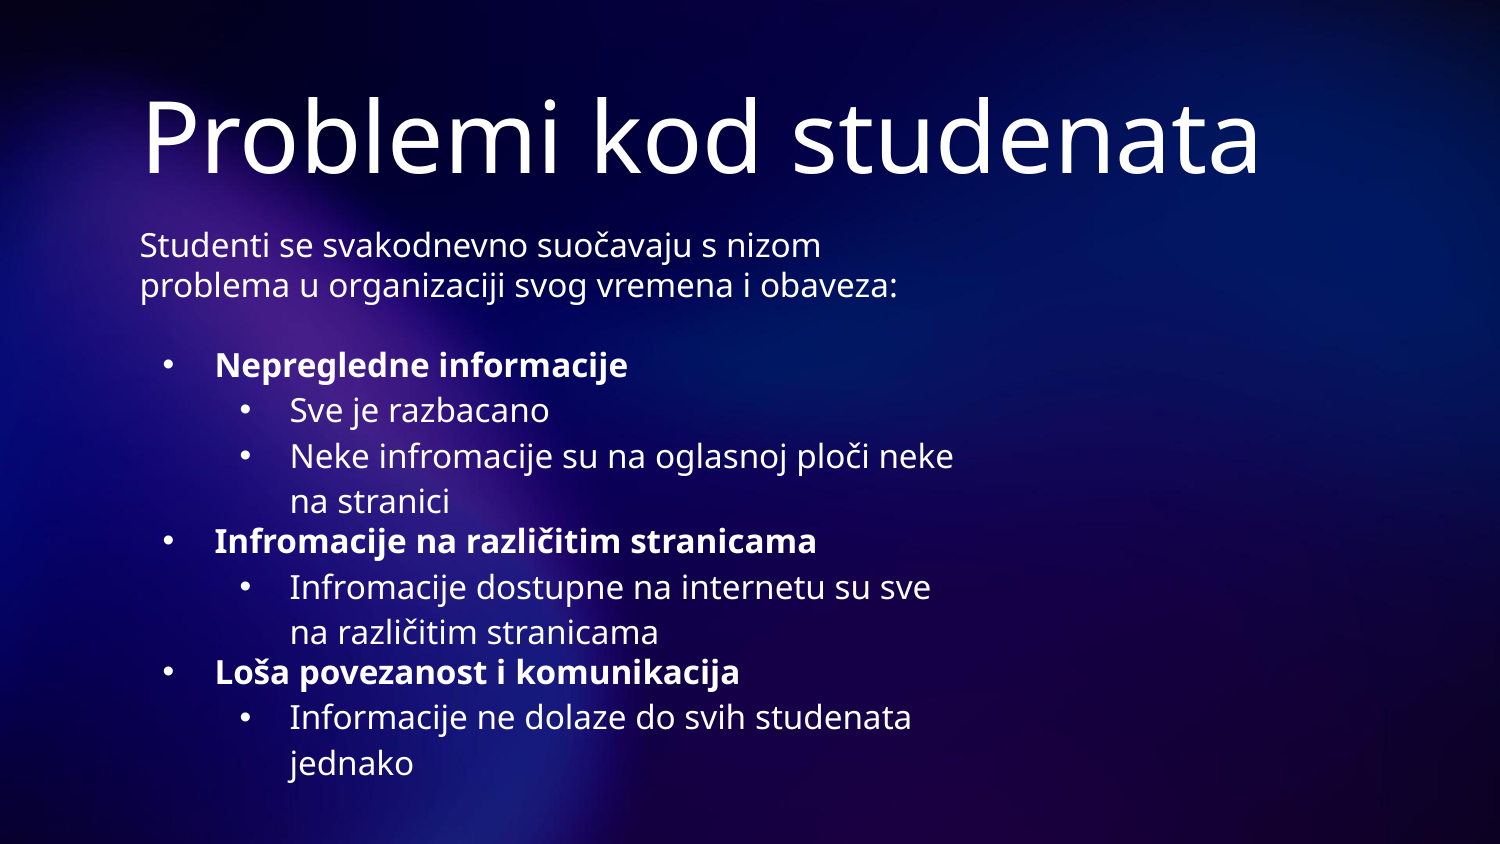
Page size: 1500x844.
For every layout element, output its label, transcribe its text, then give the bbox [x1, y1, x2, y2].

picture [0, 0, 1500, 844]
title Problemi kod studenata [125, 58, 1375, 173]
list Studenti se svakodnevno suočavaju s nizom problema u organizaciji svog vremena i obaveza: Nepregledne informacije Sve je razbacano Neke infromacije su na oglasnoj ploči neke na stranici Infromacije na različitim stranicama Infromacije dostupne na internetu su sve na različitim stranicama Loša povezanost i komunikacija Informacije ne dolaze do svih studenata jednako [124, 209, 977, 731]
